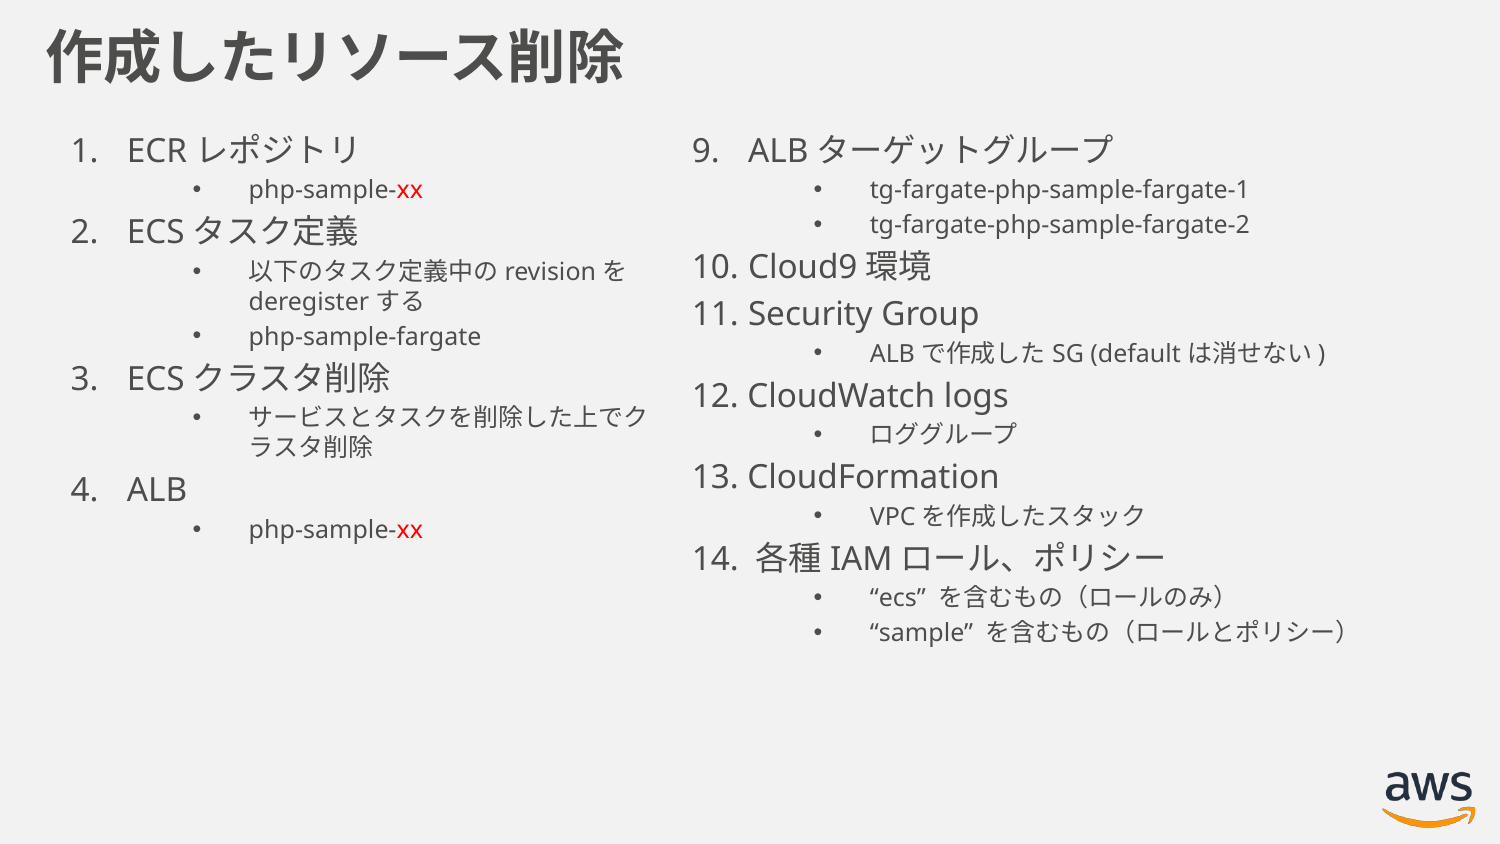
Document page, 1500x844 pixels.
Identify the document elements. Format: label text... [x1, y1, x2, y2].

text_box ALBターゲットグループ tg-fargate-php-sample-fargate-1 tg-fargate-php-sample-fargate-2 Cloud9環境 Security Group ALBで作成したSG (defaultは消せない) 12. CloudWatch logs ロググループ 13. CloudFormation VPCを作成したスタック 14. 各種IAMロール、ポリシー “ecs” を含むもの（ロールのみ） “sample” を含むもの（ロールとポリシー） [676, 121, 1455, 781]
title 作成したリソース削除 [0, 0, 1500, 111]
picture [1381, 771, 1476, 828]
list ECRレポジトリ php-sample-xx ECSタスク定義 以下のタスク定義中のrevisionをderegisterする php-sample-fargate ECSクラスタ削除 サービスとタスクを削除した上でクラスタ削除 ALB php-sample-xx [55, 121, 676, 781]
